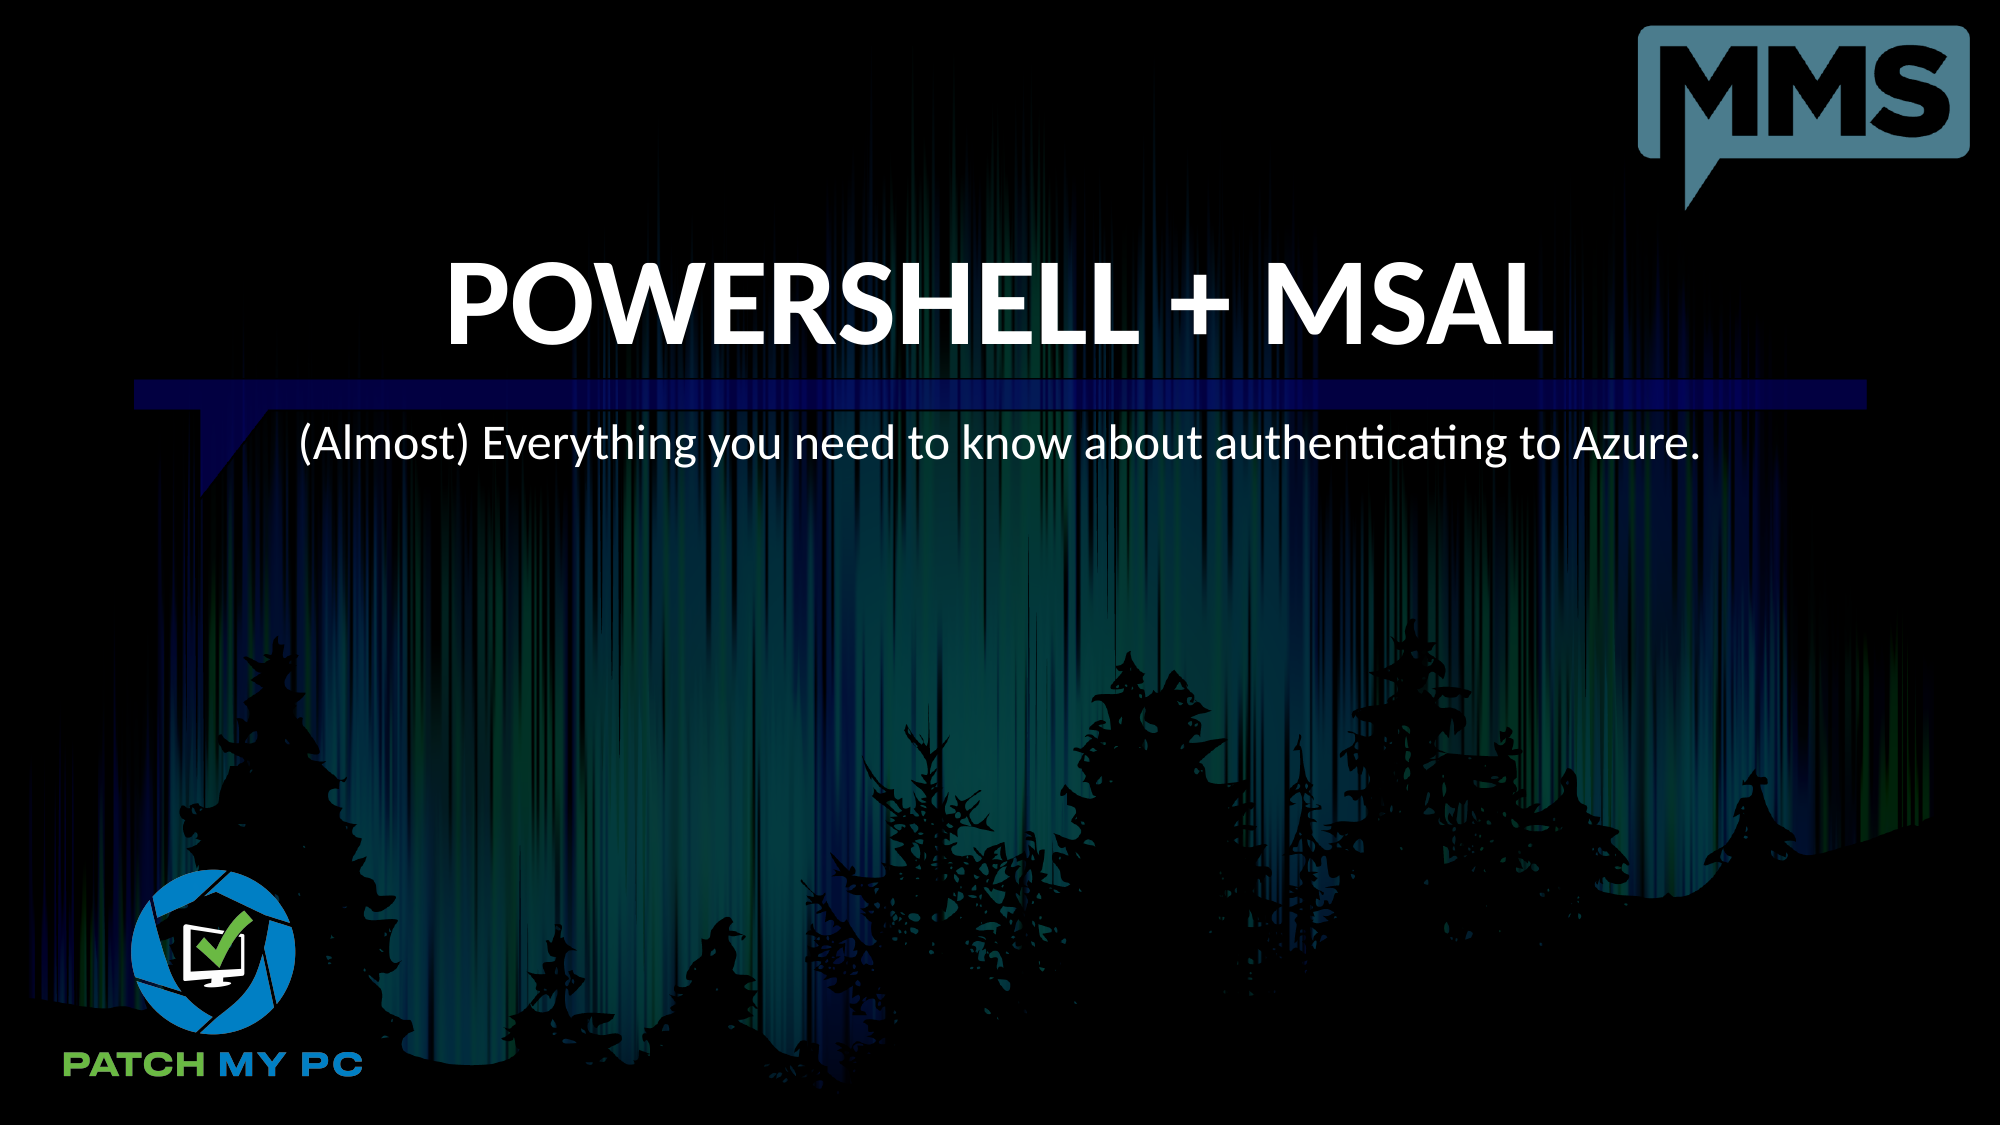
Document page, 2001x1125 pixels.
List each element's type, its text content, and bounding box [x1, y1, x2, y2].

subtitle (Almost) Everything you need to know about authenticating to Azure. [249, 408, 1750, 642]
title POWERSHELL + MSAL [249, 0, 1750, 379]
picture [0, 46, 2000, 1125]
